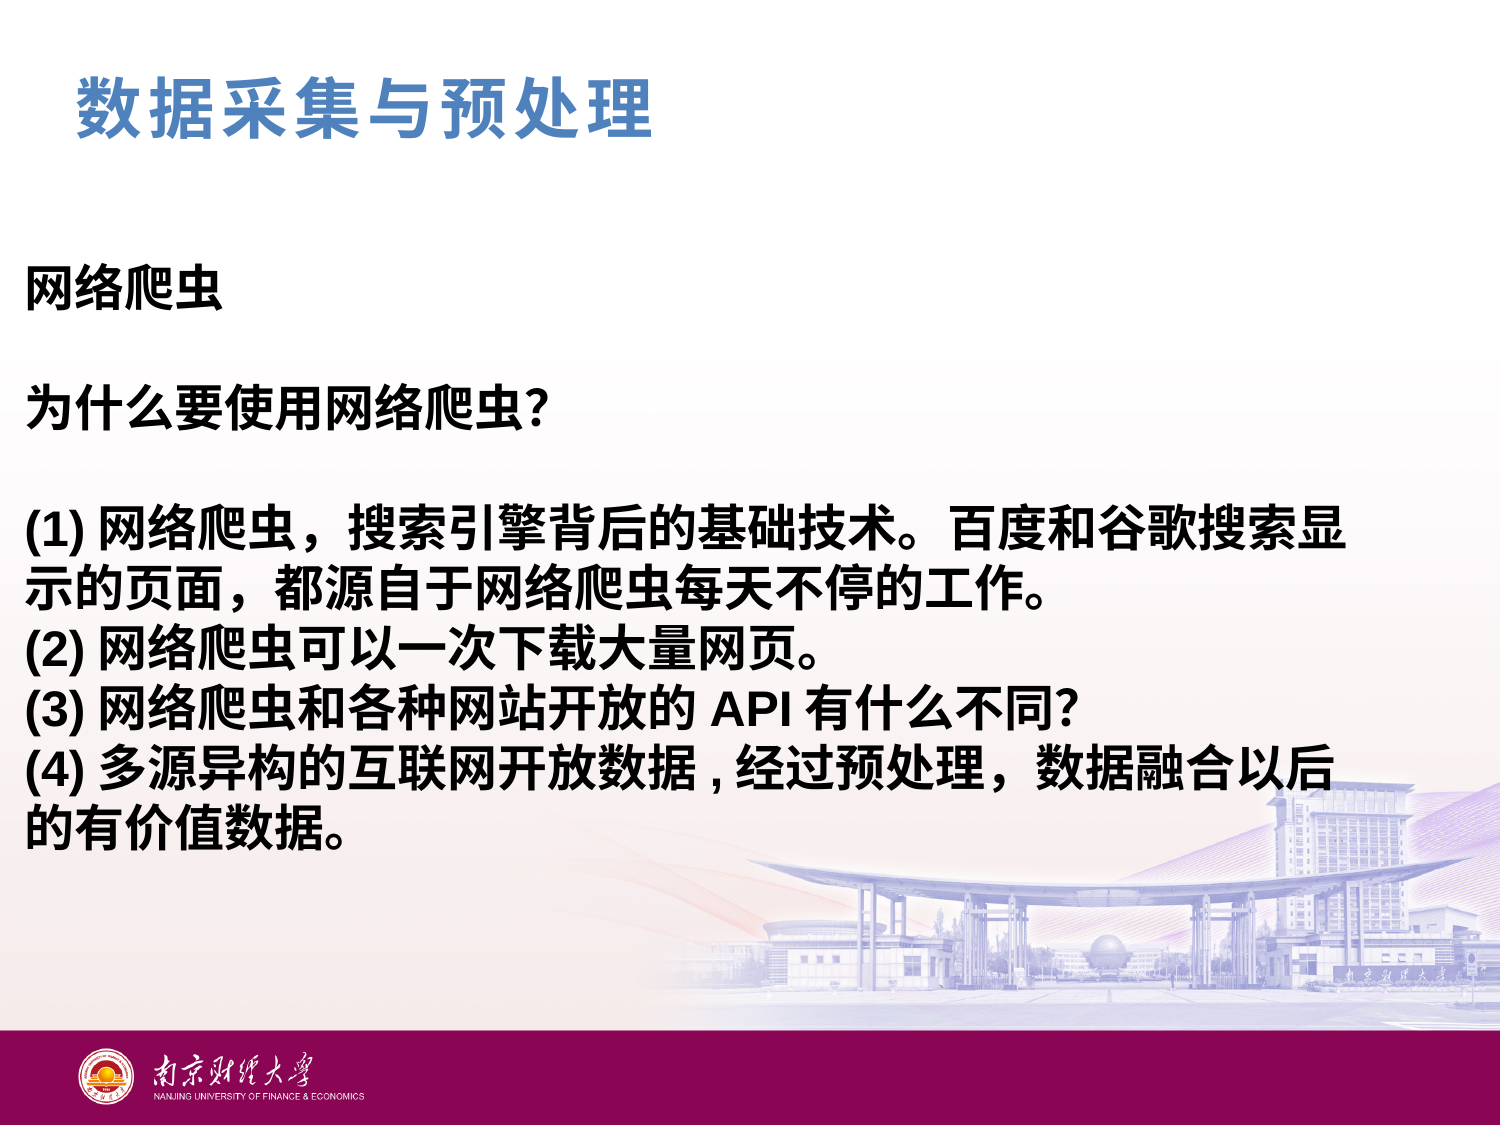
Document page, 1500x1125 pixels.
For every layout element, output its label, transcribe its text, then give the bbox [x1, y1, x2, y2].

text_box 网络爬虫 为什么要使用网络爬虫？ (1)网络爬虫，搜索引擎背后的基础技术。百度和谷歌搜索显示的页面，都源自于网络爬虫每天不停的工作。 (2)网络爬虫可以一次下载大量网页。 (3)网络爬虫和各种网站开放的API有什么不同？ (4)多源异构的互联网开放数据,经过预处理，数据融合以后的有价值数据。 [9, 202, 1385, 911]
picture [0, 0, 1500, 1125]
text_box 数据采集与预处理 [60, 59, 1307, 202]
